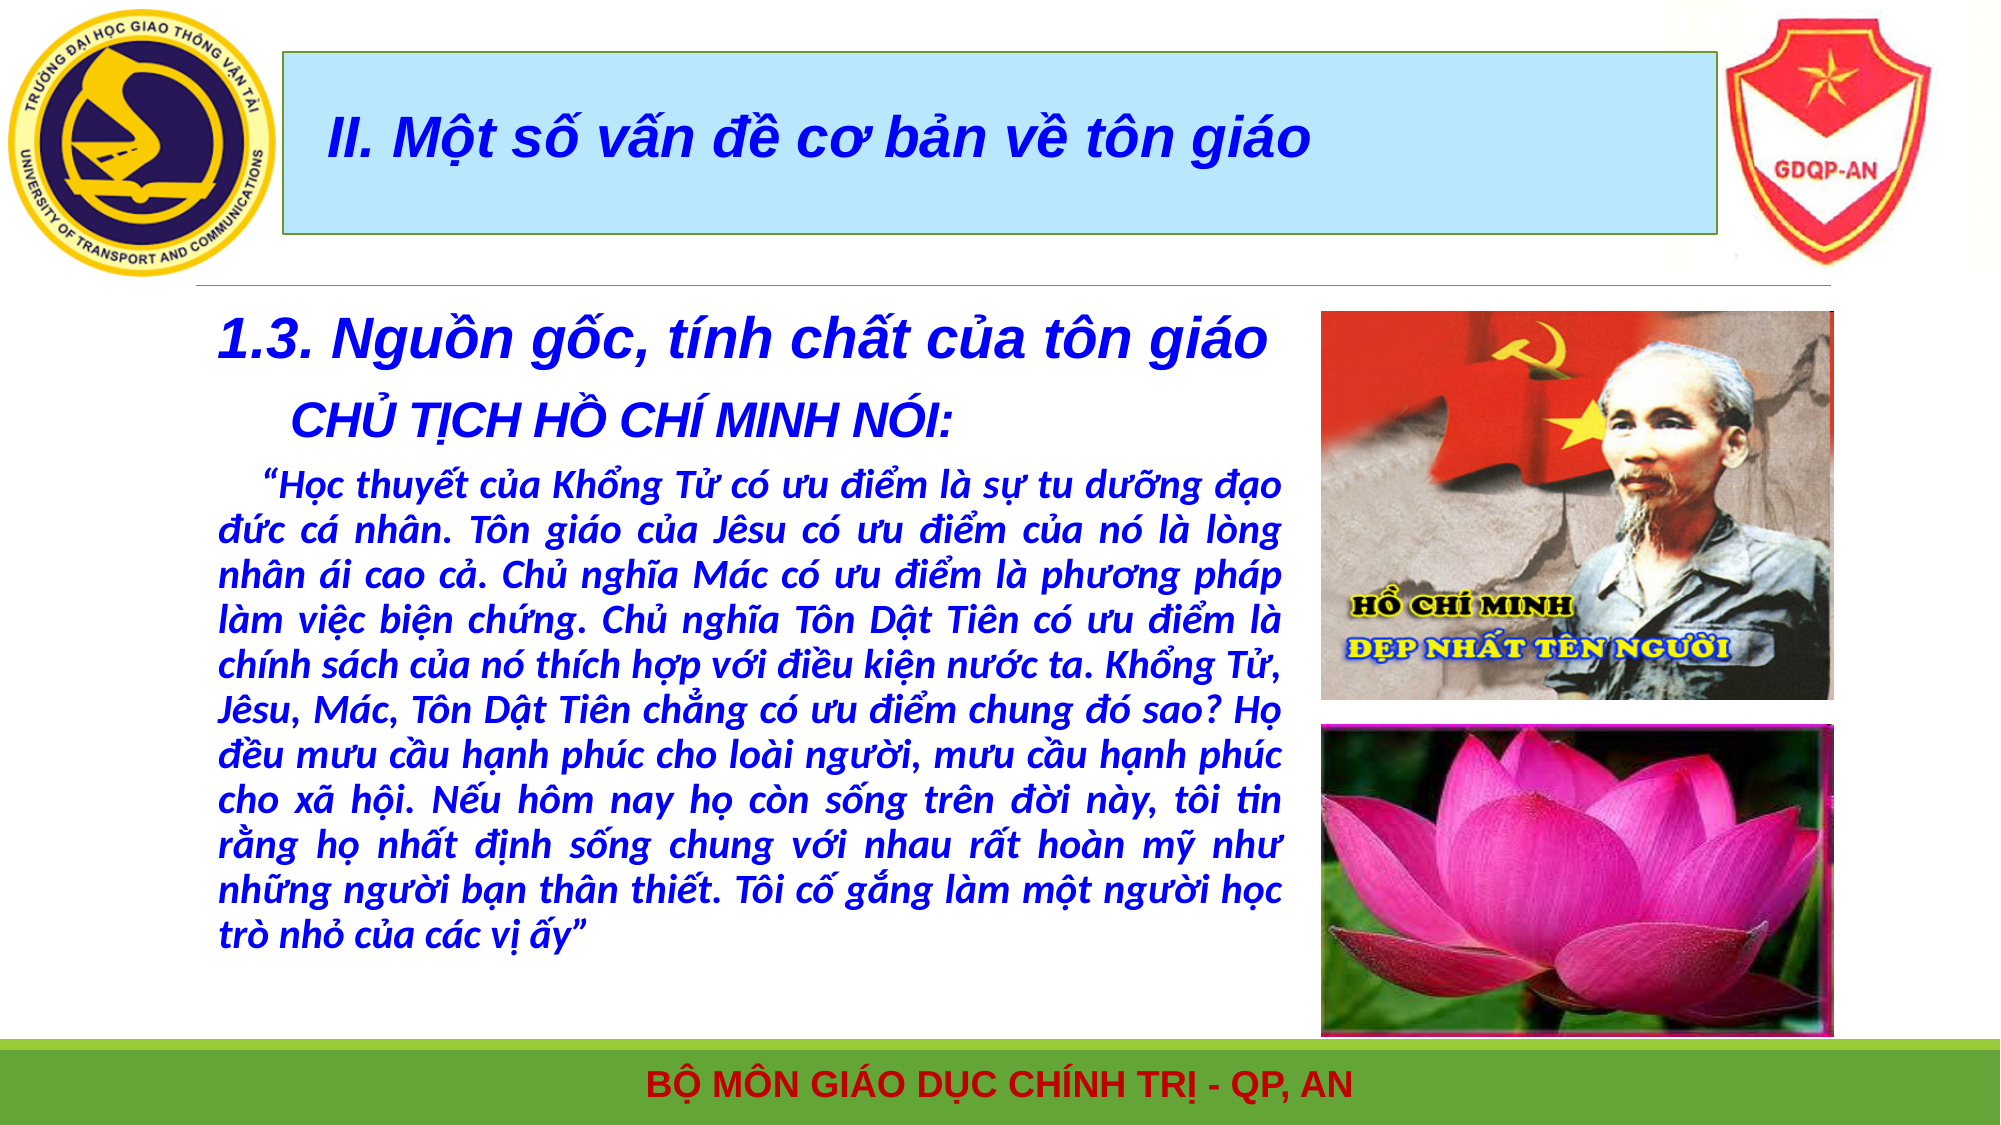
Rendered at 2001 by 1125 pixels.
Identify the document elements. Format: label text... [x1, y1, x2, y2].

text_box “Học thuyết của Khổng Tử có ưu điểm là sự tu dưỡng đạo đức cá nhân. Tôn giáo của Jêsu có ưu điểm của nó là lòng nhân ái cao cả. Chủ nghĩa Mác có ưu điểm là phương pháp làm việc biện chứng. Chủ nghĩa Tôn Dật Tiên có ưu điểm là chính sách của nó thích hợp với điều kiện nước ta. Khổng Tử, Jêsu, Mác, Tôn Dật Tiên chẳng có ưu điểm chung đó sao? Họ đều mưu cầu hạnh phúc cho loài người, mưu cầu hạnh phúc cho xã hội. Nếu hôm nay họ còn sống trên đời này, tôi tin rằng họ nhất định sống chung với nhau rất hoàn mỹ như những người bạn thân thiết. Tôi cố gắng làm một người học trò nhỏ của các vị ấy” [203, 454, 1283, 1125]
text_box II. Một số vấn đề cơ bản về tôn giáo [312, 92, 1663, 177]
picture [1666, 0, 2000, 271]
title CHỦ TỊCH HỒ CHÍ MINH NÓI: [275, 251, 1626, 455]
text_box [284, 51, 1663, 235]
text_box 1.3. Nguồn gốc, tính chất của tôn giáo [203, 292, 275, 378]
picture [1320, 311, 1834, 700]
picture [8, 9, 277, 277]
picture [1320, 723, 1834, 1038]
text_box BỘ MÔN GIÁO DỤC CHÍNH TRỊ - QP, AN [1283, 1052, 1370, 1113]
